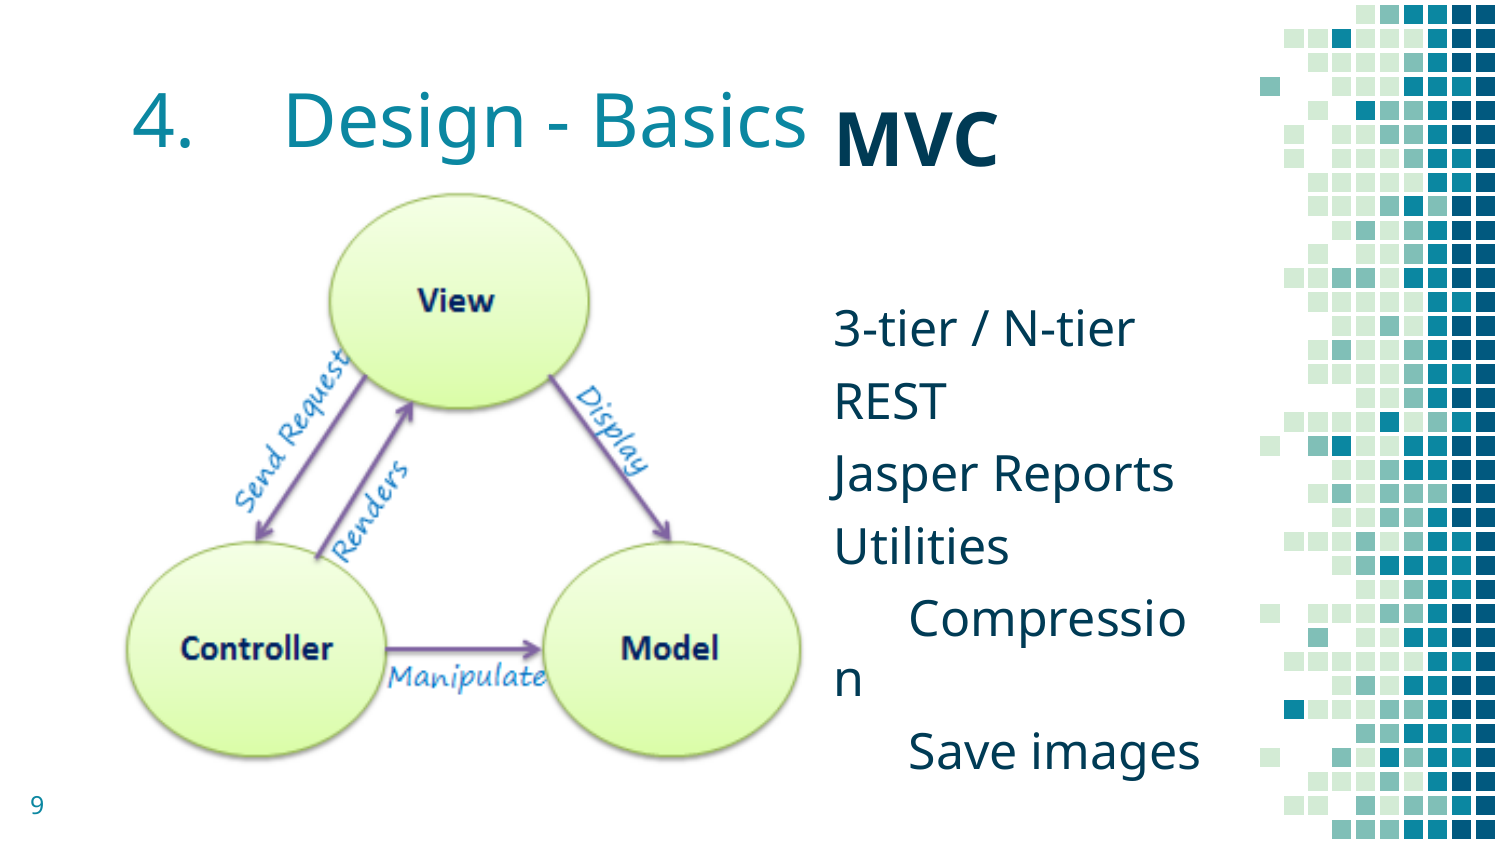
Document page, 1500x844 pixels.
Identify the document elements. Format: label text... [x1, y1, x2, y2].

picture [104, 185, 819, 775]
title 4. Design - Basics [117, 37, 1227, 178]
slide_number ‹#› [15, 774, 105, 839]
list MVC 3-tier / N-tier REST Jasper Reports Utilities Compression Save images [818, 76, 1227, 775]
